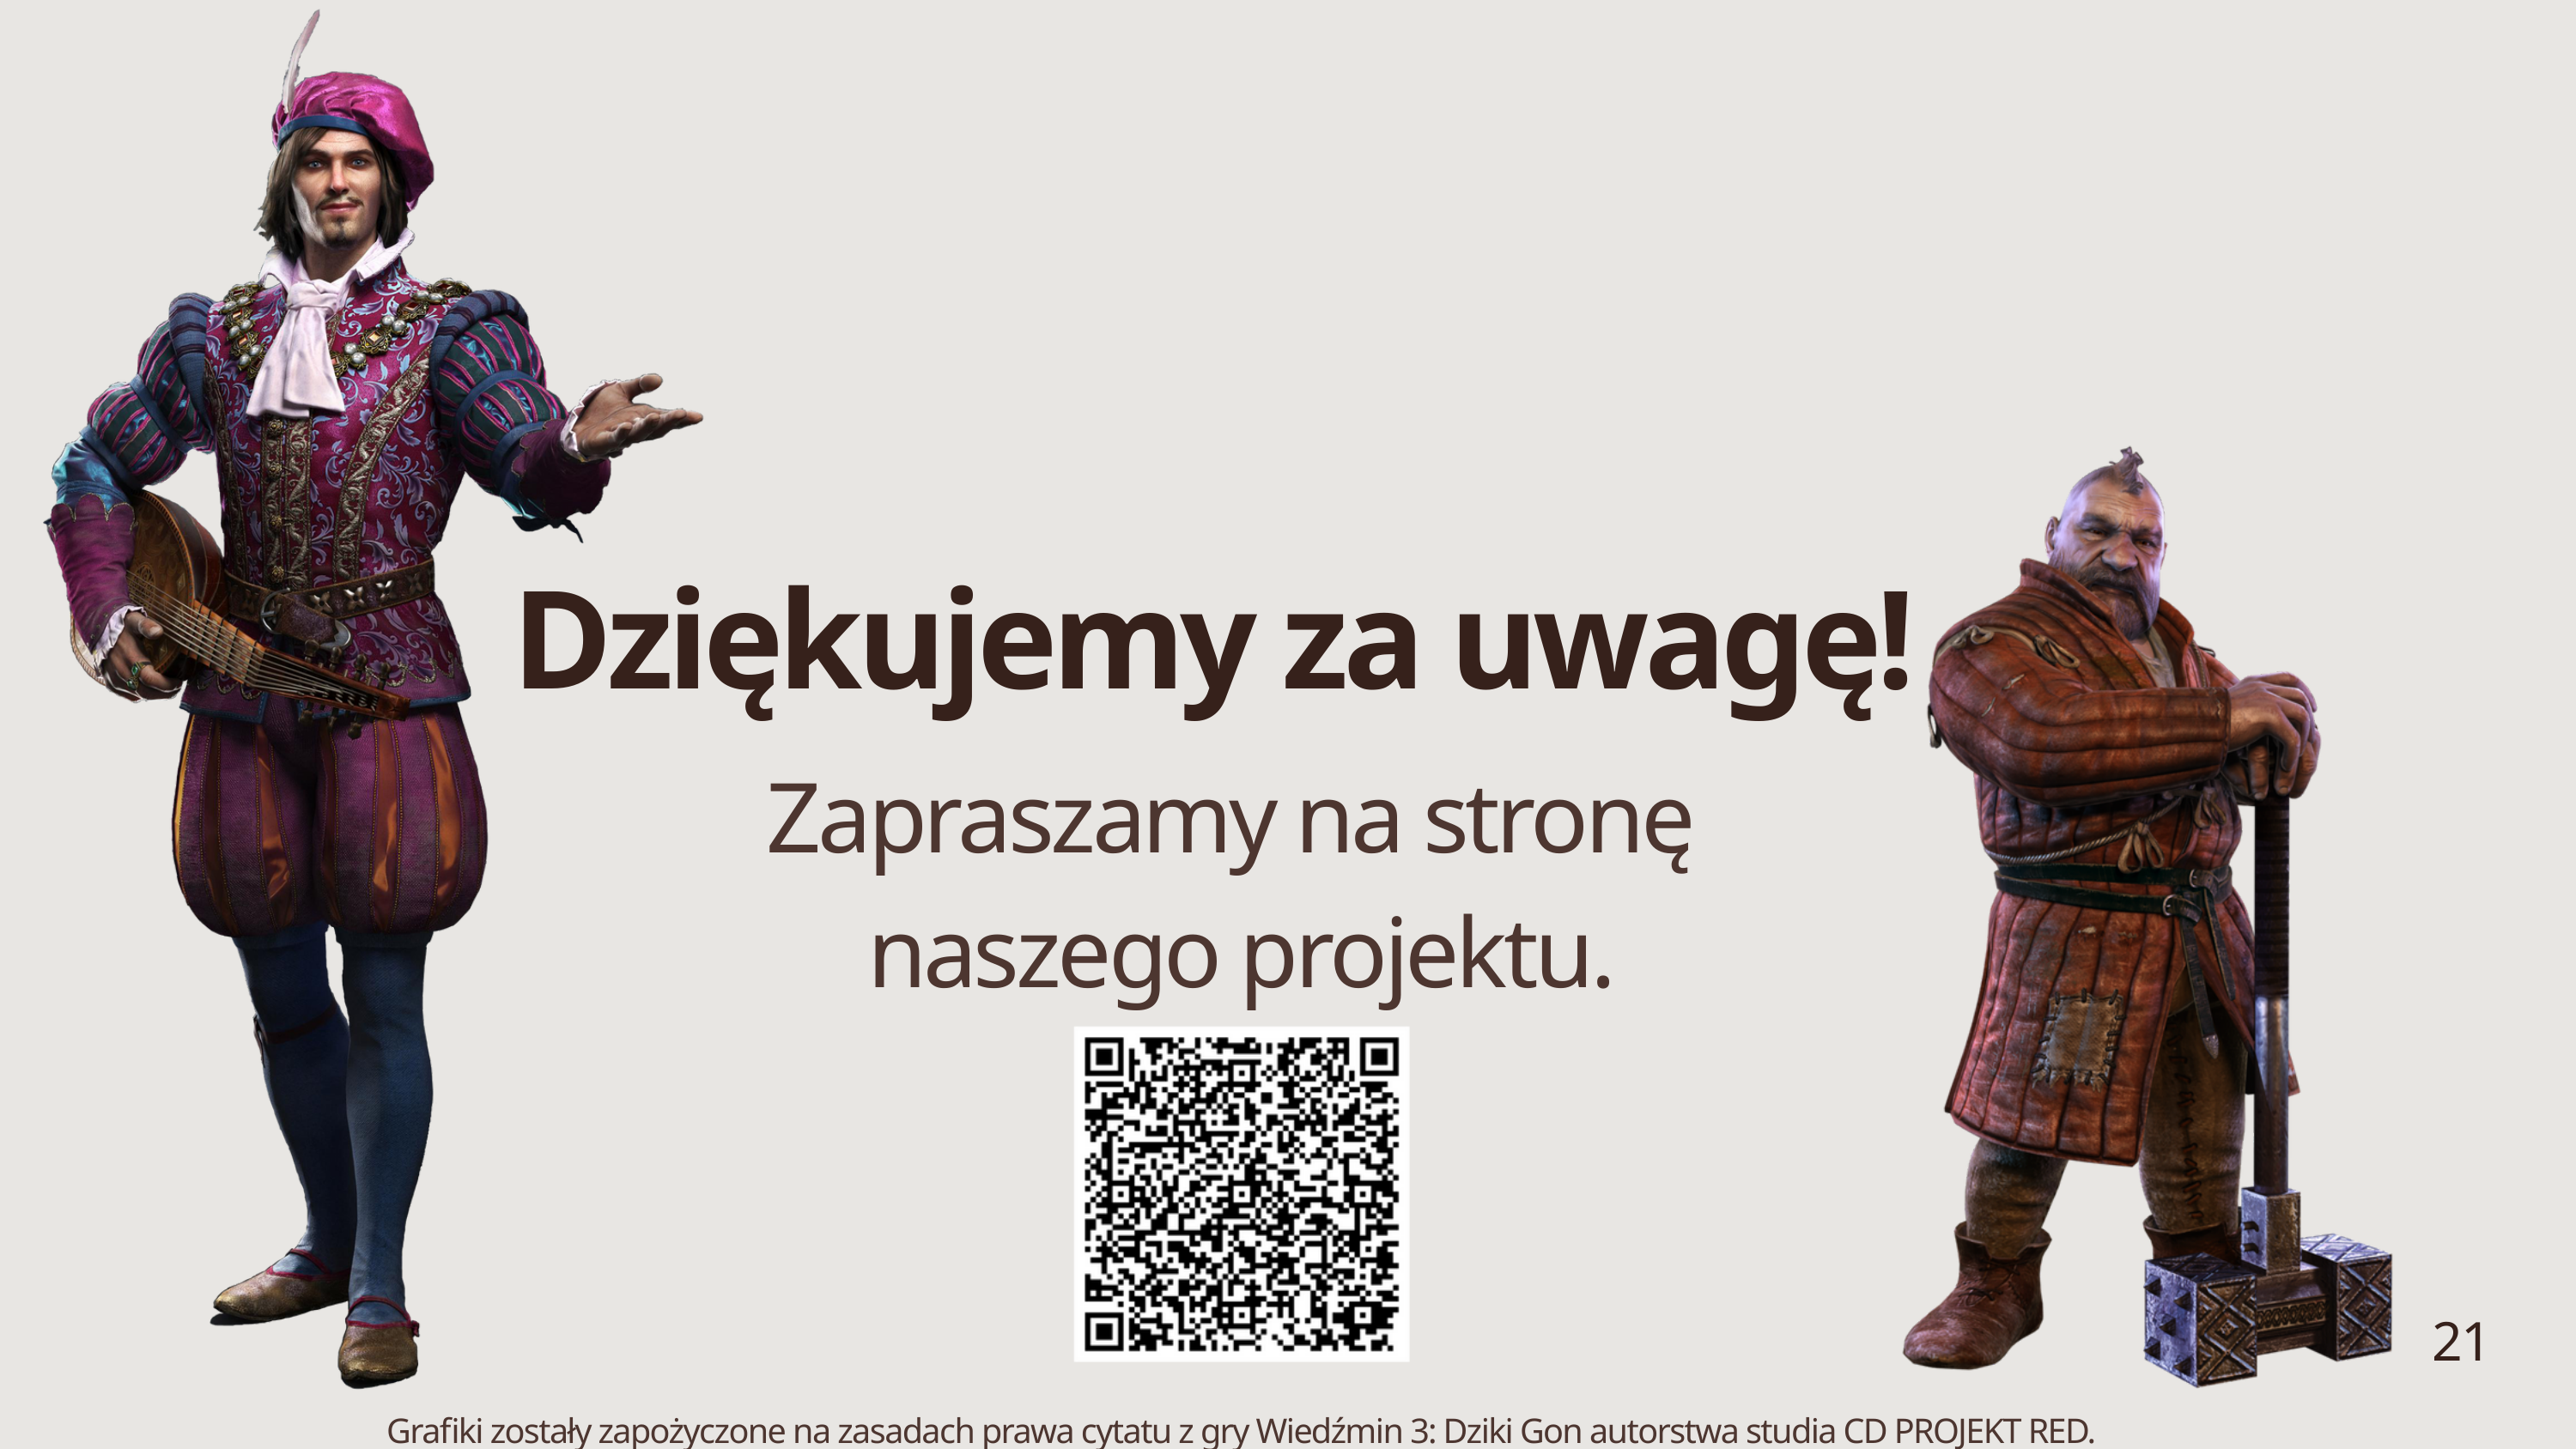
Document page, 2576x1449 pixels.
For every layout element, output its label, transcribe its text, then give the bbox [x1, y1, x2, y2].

text_box [0, 717, 741, 1422]
text_box [1890, 433, 2408, 525]
text_box Grafiki zostały zapożyczone na zasadach prawa cytatu z gry Wiedźmin 3: Dziki Gon autorstwa studia CD PROJEKT RED. [24, 1403, 2459, 1449]
text_box [0, 0, 741, 525]
text_box Zapraszamy na stronę naszego projektu. [24, 737, 2459, 1008]
text_box [1890, 1008, 2408, 1397]
picture [1040, 993, 1443, 1396]
text_box Dziękujemy za uwagę! [0, 525, 2432, 717]
text_box [1890, 717, 2408, 737]
text_box 21 [2431, 1296, 2493, 1373]
